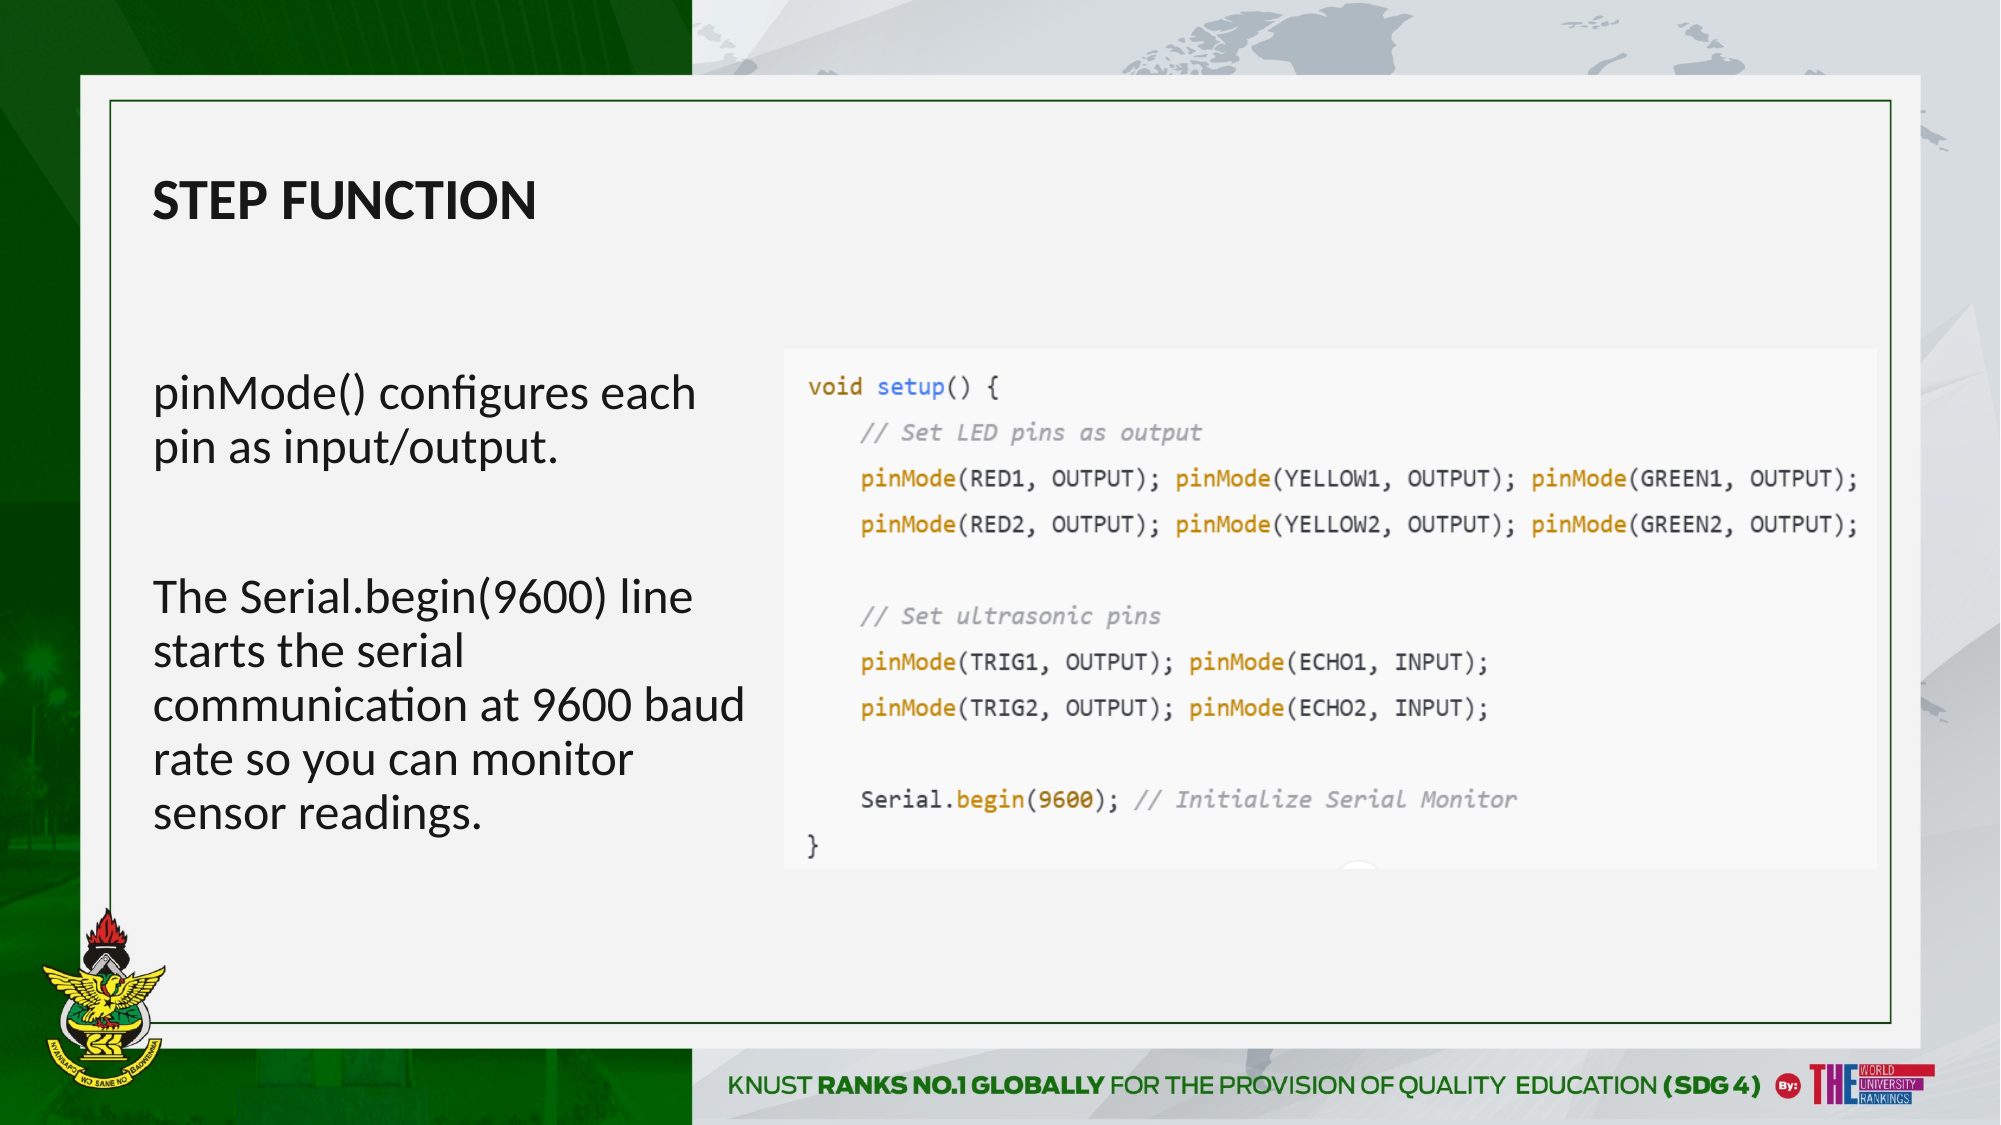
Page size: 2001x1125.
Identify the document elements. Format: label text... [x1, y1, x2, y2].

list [784, 349, 1877, 869]
picture [0, 0, 2001, 1125]
list STEP FUNCTION pinMode() configures each pin as input/output. The Serial.begin(9600) line starts the serial communication at 9600 baud rate so you can monitor sensor readings. [137, 161, 783, 909]
